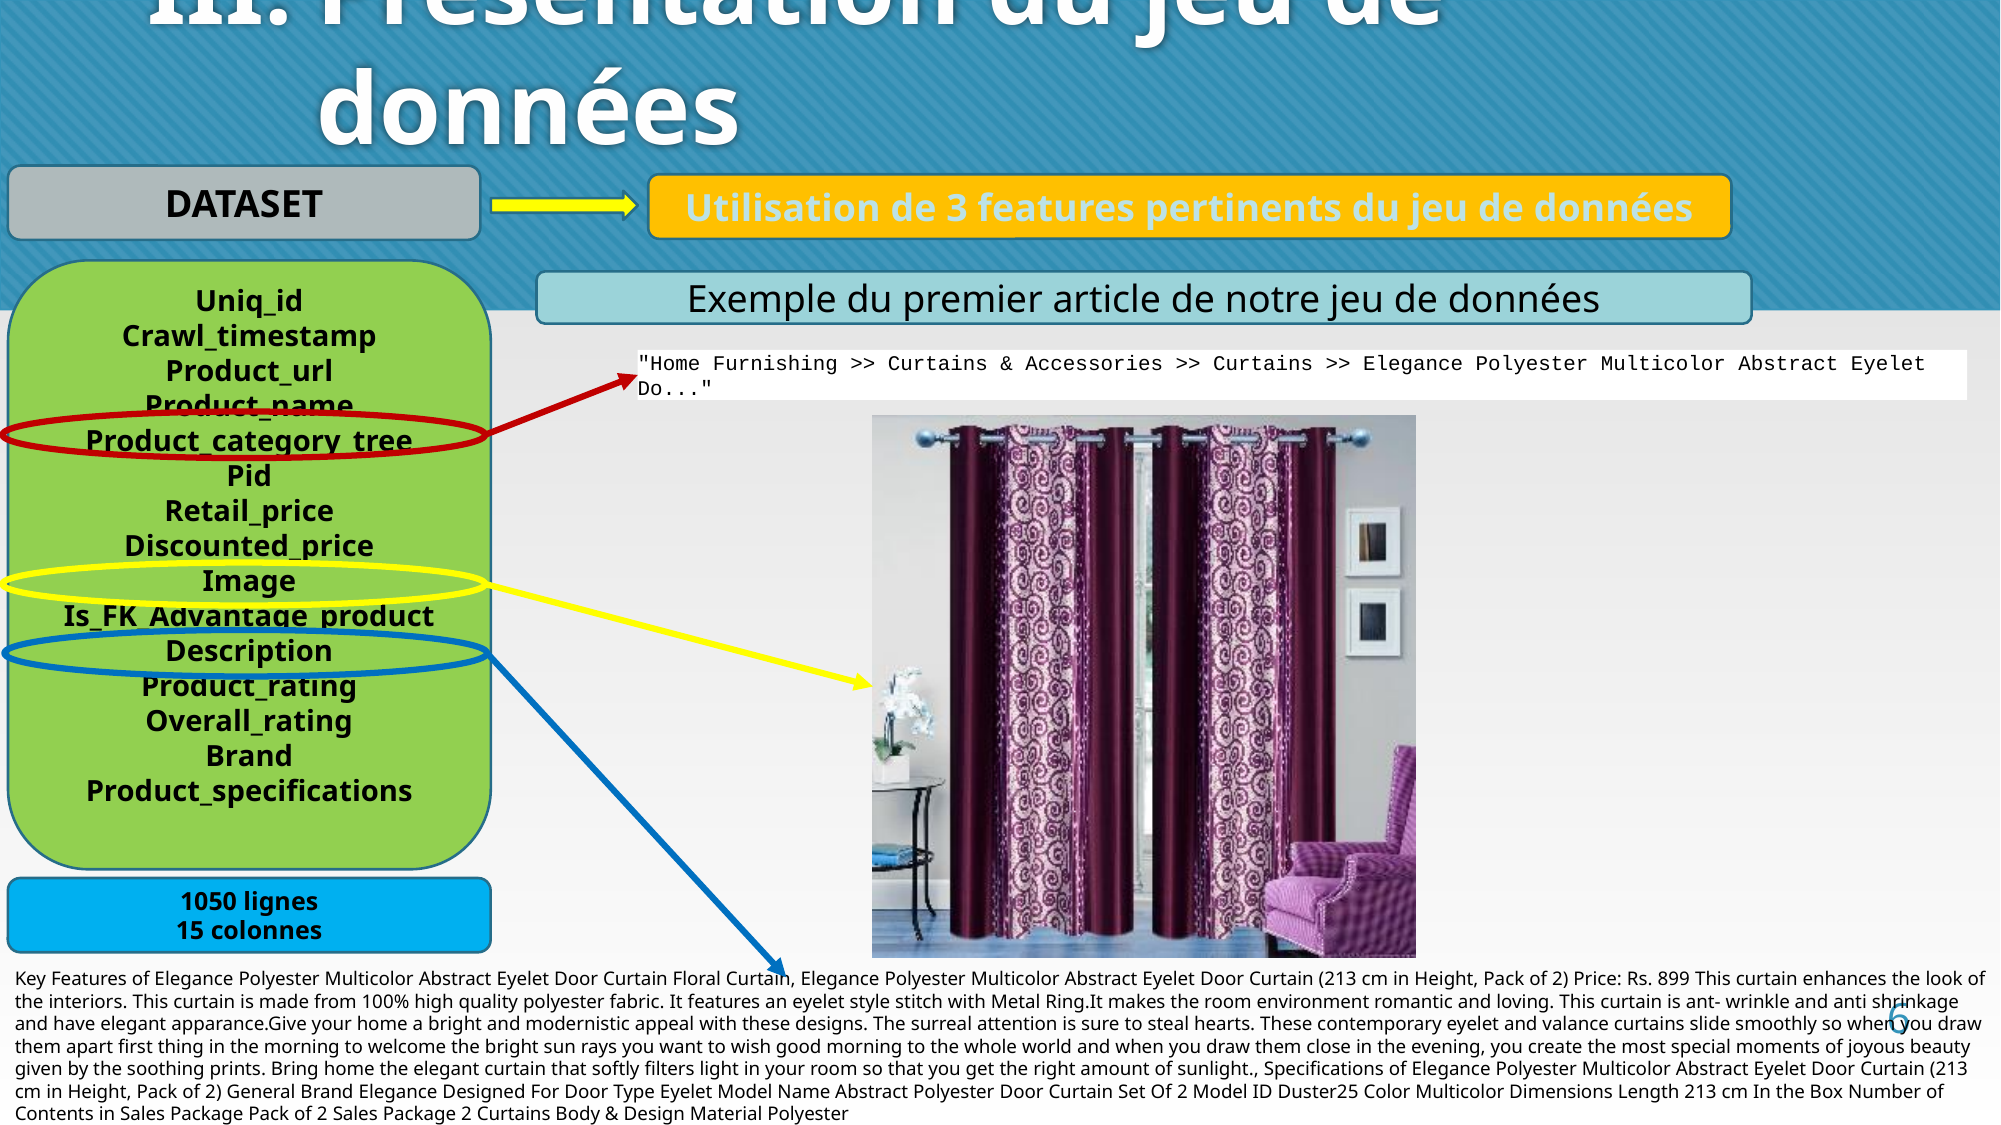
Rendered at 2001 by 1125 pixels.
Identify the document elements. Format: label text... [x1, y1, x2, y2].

text_box 1050 lignes 15 colonnes [6, 876, 486, 954]
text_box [484, 583, 874, 687]
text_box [484, 374, 638, 435]
text_box Utilisation de 3 features pertinents du jeu de données [646, 172, 1733, 241]
text_box [489, 189, 639, 222]
text_box DATASET [6, 164, 482, 242]
text_box Exemple du premier article de notre jeu de données [535, 270, 1753, 325]
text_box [486, 652, 787, 978]
picture [872, 415, 1416, 958]
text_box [2, 260, 492, 870]
title Présentation du jeu de données [132, 12, 1868, 173]
text_box "Home Furnishing >> Curtains & Accessories >> Curtains >> Elegance Polyester Multicolor Abstract Eyelet Do..." [637, 349, 1968, 400]
text_box Key Features of Elegance Polyester Multicolor Abstract Eyelet Door Curtain Floral Curtain, Elegance Polyester Multicolor Abstract Eyelet Door Curtain (213 cm in Height, Pack of 2) Price: Rs. 899 This curtain enhances the look of the interiors. This curtain is made from 100% high quality polyester fabric. It features an eyelet style stitch with Metal Ring.It makes the room environment romantic and loving. This curtain is ant- wrinkle and anti shrinkage and have elegant apparance.Give your home a bright and modernistic appeal with these designs. The surreal attention is sure to steal hearts. These contemporary eyelet and valance curtains slide smoothly so when you draw them apart first thing in the morning to welcome the bright sun rays you want to wish good morning to the whole world and when you draw them close in the evening, you create the most special moments of joyous beauty given by the soothing prints. Bring home the elegant curtain that softly filters light in your room so that you get the right amount of sunlight., Specifications of Elegance Polyester Multicolor Abstract Eyelet Door Curtain (213 cm in Height, Pack of 2) General Brand Elegance Designed For Door Type Eyelet Model Name Abstract Polyester Door Curtain Set Of 2 Model ID Duster25 Color Multicolor Dimensions Length 213 cm In the Box Number of Contents in Sales Package Pack of 2 Sales Package 2 Curtains Body & Design Material Polyester [0, 959, 2000, 1125]
